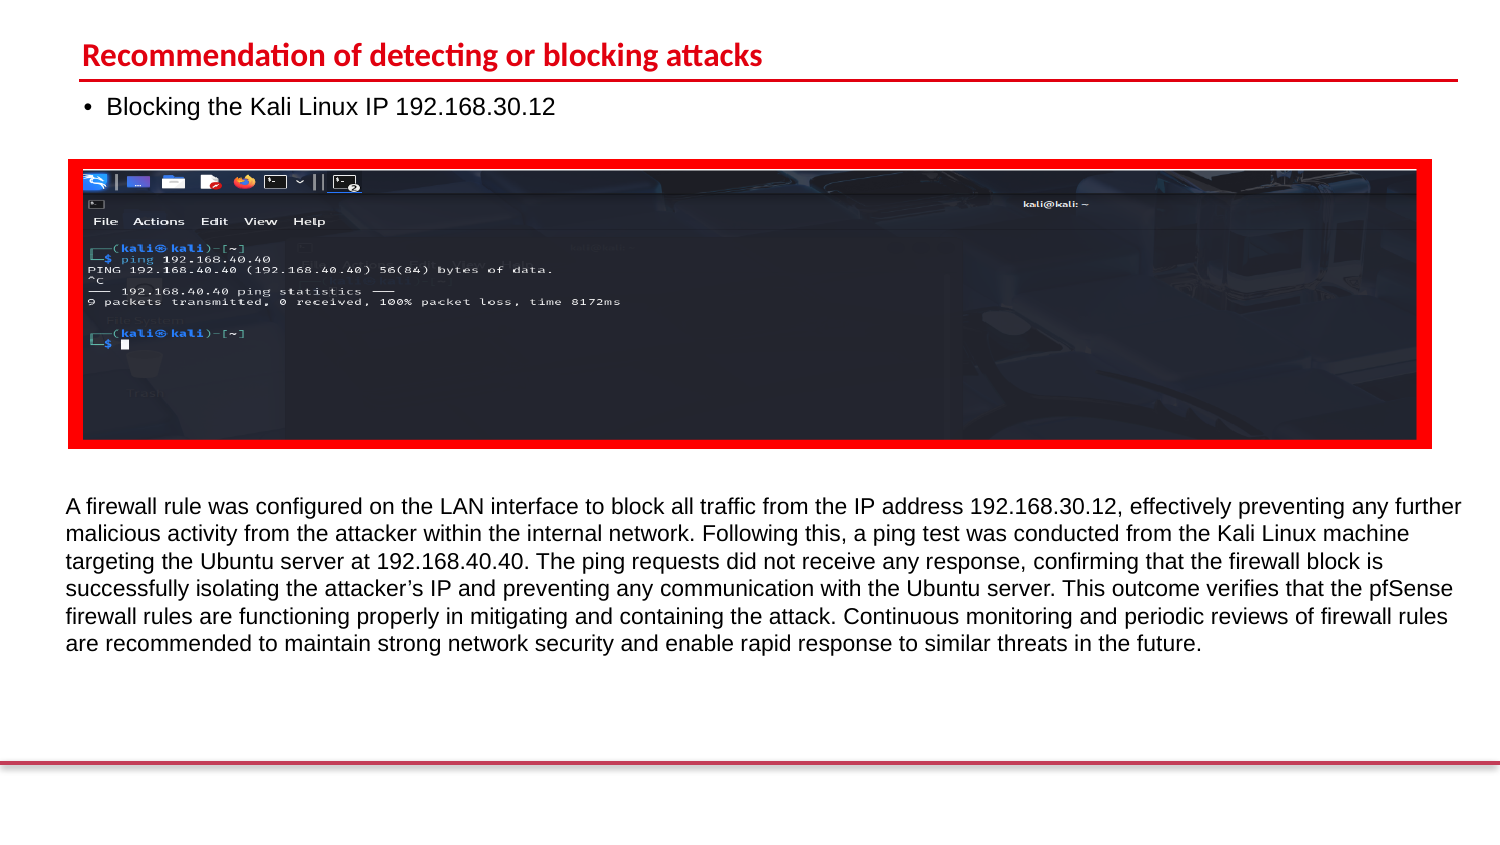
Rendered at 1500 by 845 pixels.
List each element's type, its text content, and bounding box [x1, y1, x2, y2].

title Recommendation of detecting or blocking attacks [81, 30, 1406, 79]
text_box • Blocking the Kali Linux IP 192.168.30.12 [69, 83, 1171, 157]
picture [67, 159, 1432, 450]
text_box A firewall rule was configured on the LAN interface to block all traffic from the IP address 192.168.30.12, effectively preventing any further malicious activity from the attacker within the internal network. Following this, a ping test was conducted from the Kali Linux machine targeting the Ubuntu server at 192.168.40.40. The ping requests did not receive any response, confirming that the firewall block is successfully isolating the attacker’s IP and preventing any communication with the Ubuntu server. This outcome verifies that the pfSense firewall rules are functioning properly in mitigating and containing the attack. Continuous monitoring and periodic reviews of firewall rules are recommended to maintain strong network security and enable rapid response to similar threats in the future. [50, 484, 1483, 664]
